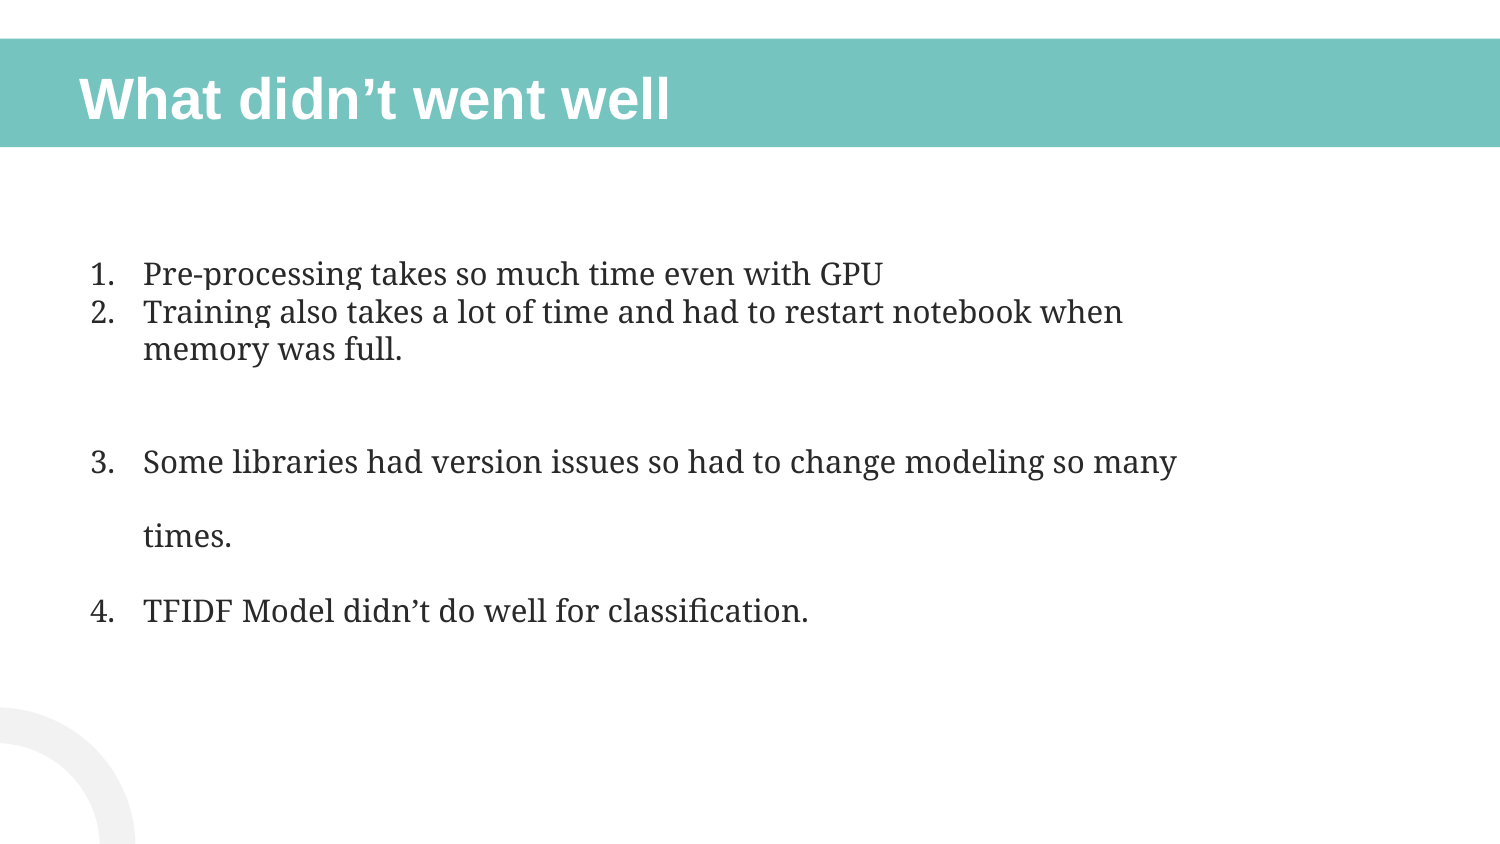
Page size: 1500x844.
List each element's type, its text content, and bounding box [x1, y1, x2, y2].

title What didn’t went well [64, 46, 1335, 141]
text_box Pre-processing takes so much time even with GPU Training also takes a lot of time and had to restart notebook when memory was full. Some libraries had version issues so had to change modeling so many times. TFIDF Model didn’t do well for classification. [53, 202, 1265, 644]
